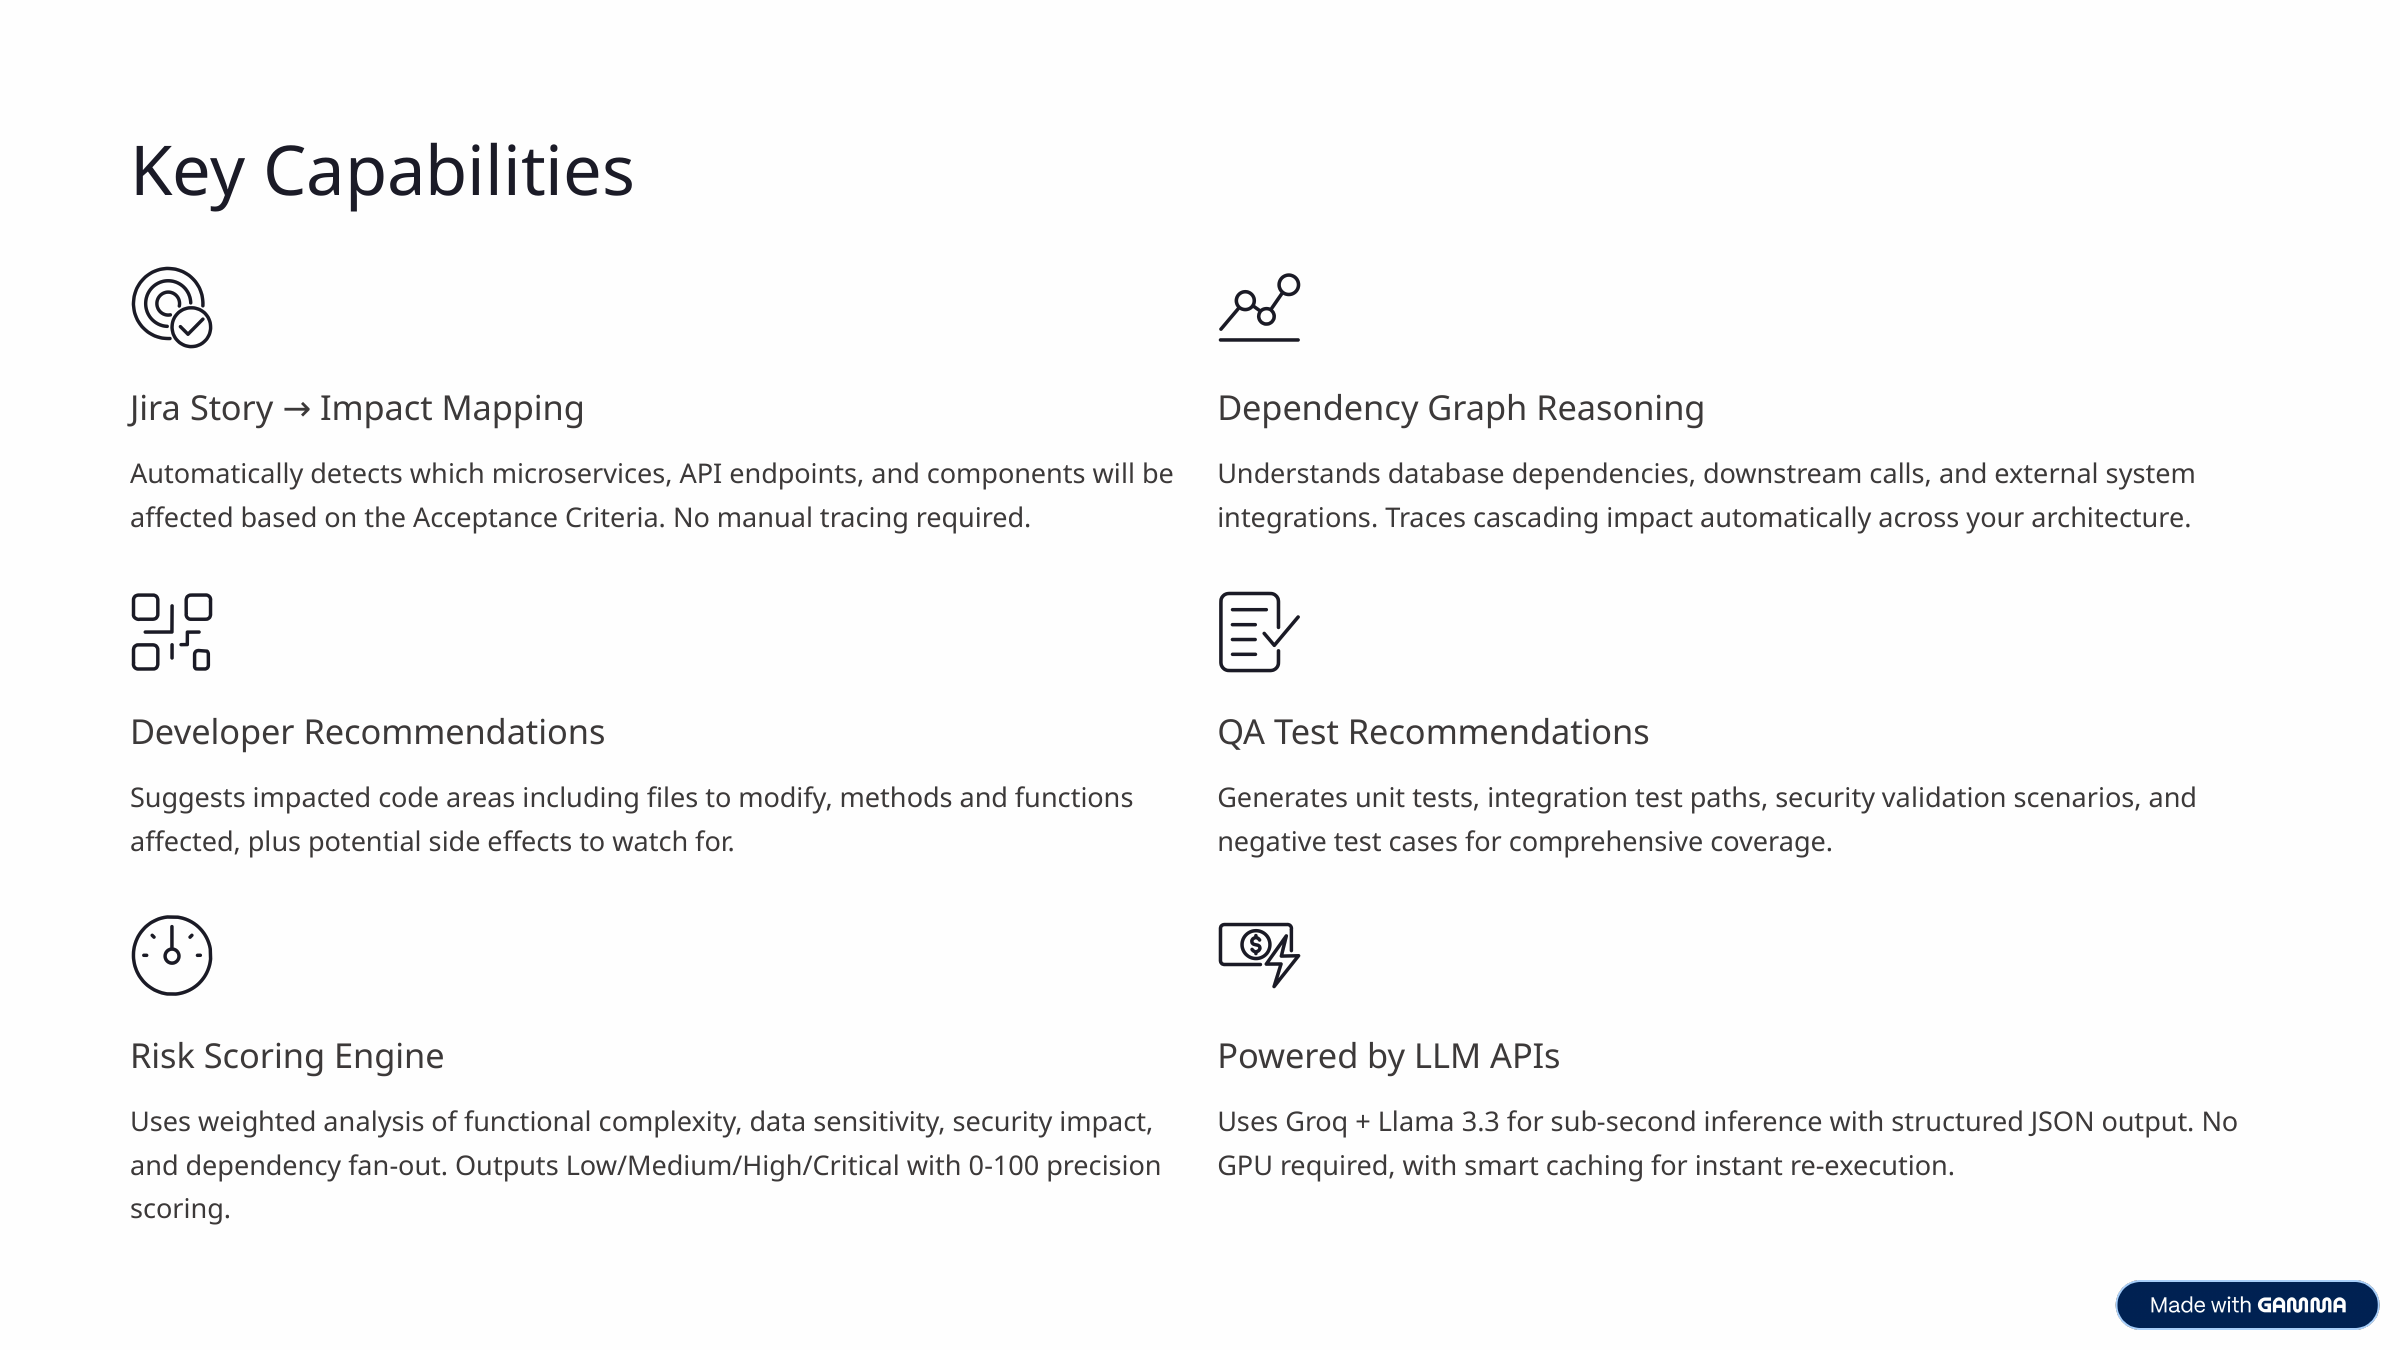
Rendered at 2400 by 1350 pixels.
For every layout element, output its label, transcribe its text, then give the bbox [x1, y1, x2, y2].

picture [1217, 265, 1302, 350]
picture [1217, 913, 1302, 998]
text_box Risk Scoring Engine [130, 1032, 479, 1077]
picture [1217, 589, 1302, 674]
picture [130, 589, 214, 674]
text_box Powered by LLM APIs [1217, 1032, 1568, 1077]
text_box Generates unit tests, integration test paths, security validation scenarios, and negative test cases for comprehensive coverage. [1217, 768, 2270, 859]
text_box Uses weighted analysis of functional complexity, data sensitivity, security impact, and dependency fan-out. Outputs Low/Medium/High/Critical with 0-100 precision scoring. [130, 1092, 1183, 1227]
text_box Understands database dependencies, downstream calls, and external system integrations. Traces cascading impact automatically across your architecture. [1217, 444, 2270, 535]
picture [130, 265, 214, 350]
picture [130, 913, 214, 998]
text_box Suggests impacted code areas including files to modify, methods and functions affected, plus potential side effects to watch for. [130, 768, 1183, 859]
text_box Uses Groq + Llama 3.3 for sub-second inference with structured JSON output. No GPU required, with smart caching for instant re-execution. [1217, 1092, 2270, 1183]
text_box Dependency Graph Reasoning [1217, 384, 1710, 429]
text_box Key Capabilities [130, 123, 828, 211]
text_box Developer Recommendations [130, 708, 611, 753]
picture [2106, 1271, 2389, 1339]
text_box Automatically detects which microservices, API endpoints, and components will be affected based on the Acceptance Criteria. No manual tracing required. [130, 444, 1183, 535]
text_box QA Test Recommendations [1217, 708, 1654, 753]
text_box Jira Story → Impact Mapping [130, 384, 594, 429]
